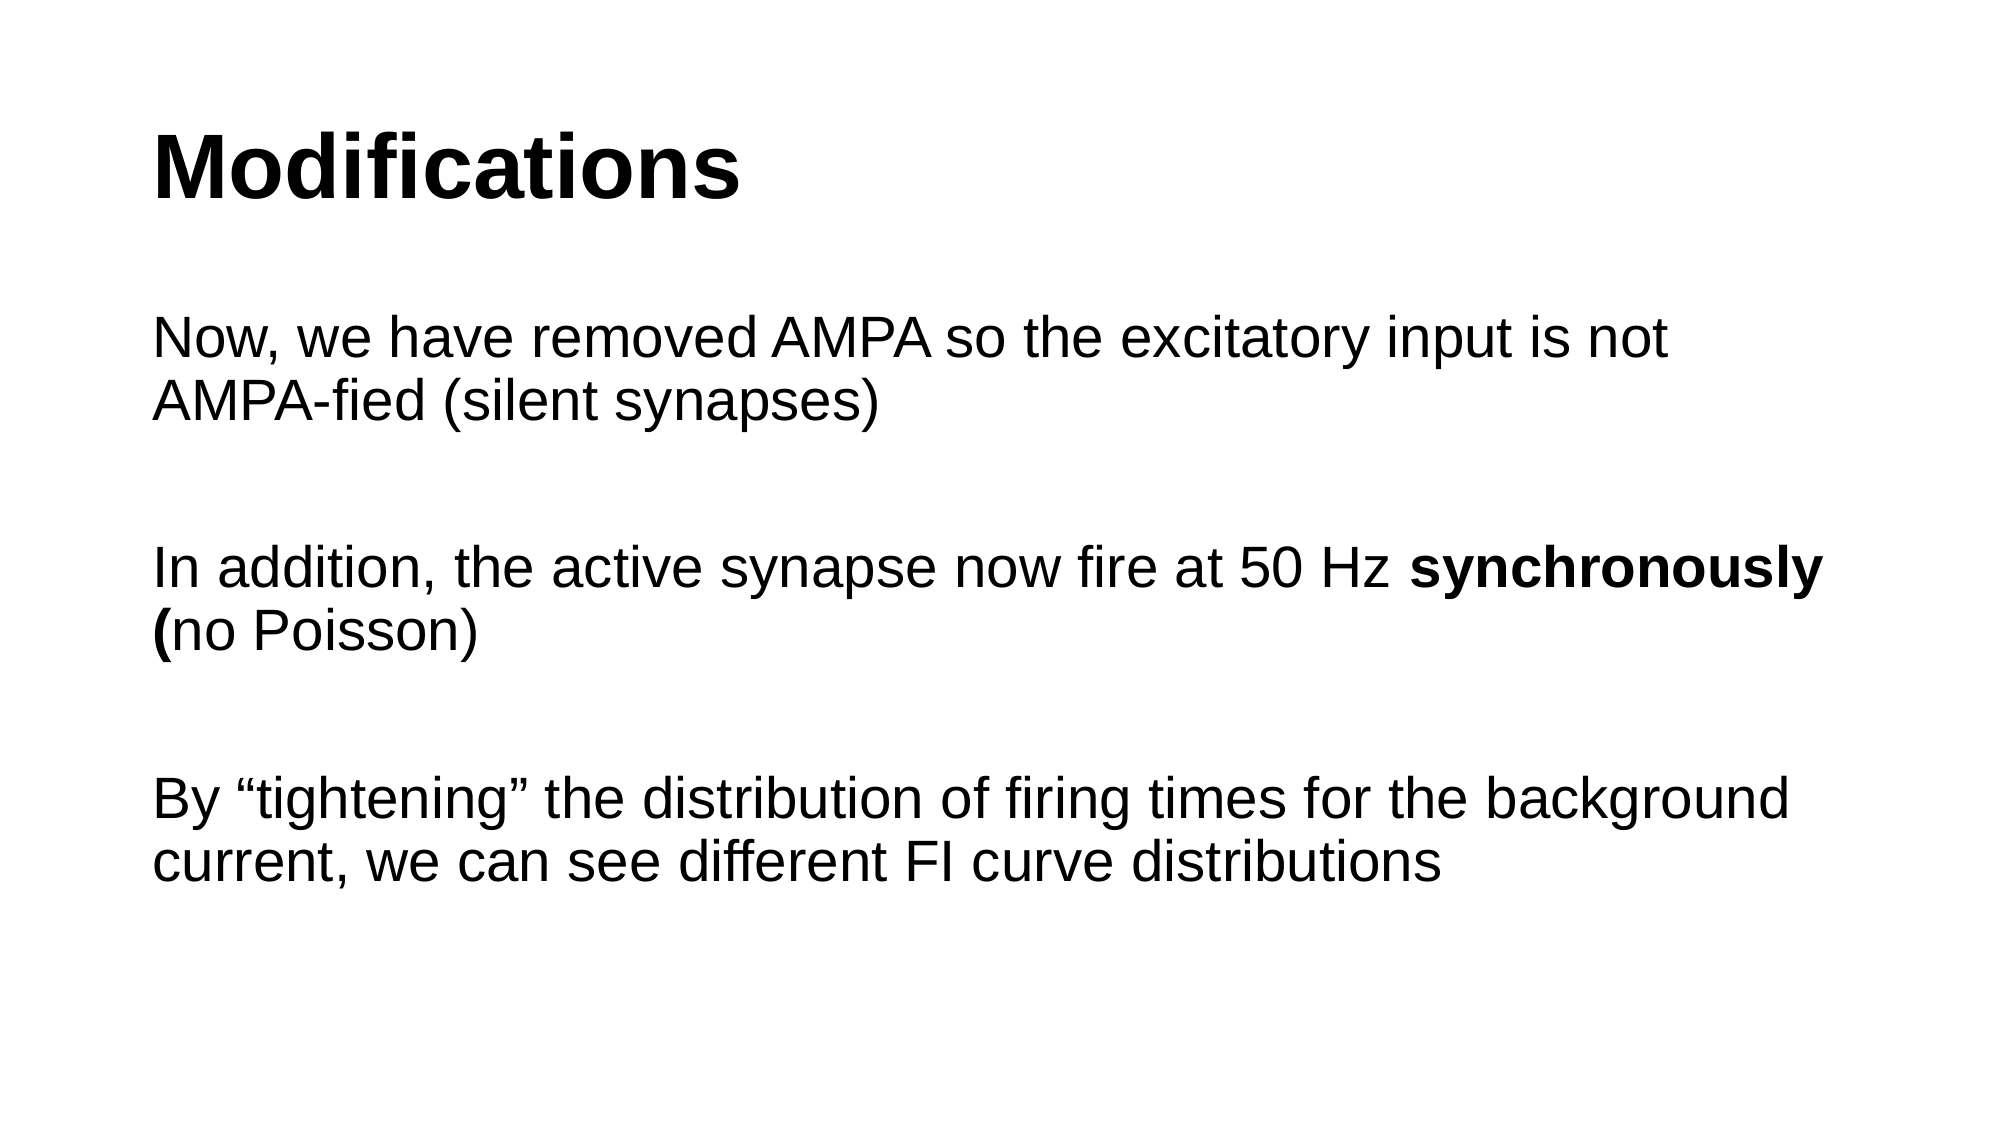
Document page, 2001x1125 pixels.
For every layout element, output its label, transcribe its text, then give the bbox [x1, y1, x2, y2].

title Modifications [137, 59, 1863, 278]
list Now, we have removed AMPA so the excitatory input is not AMPA-fied (silent synapses) In addition, the active synapse now fire at 50 Hz synchronously (no Poisson) By “tightening” the distribution of firing times for the background current, we can see different FI curve distributions [137, 299, 1863, 1014]
